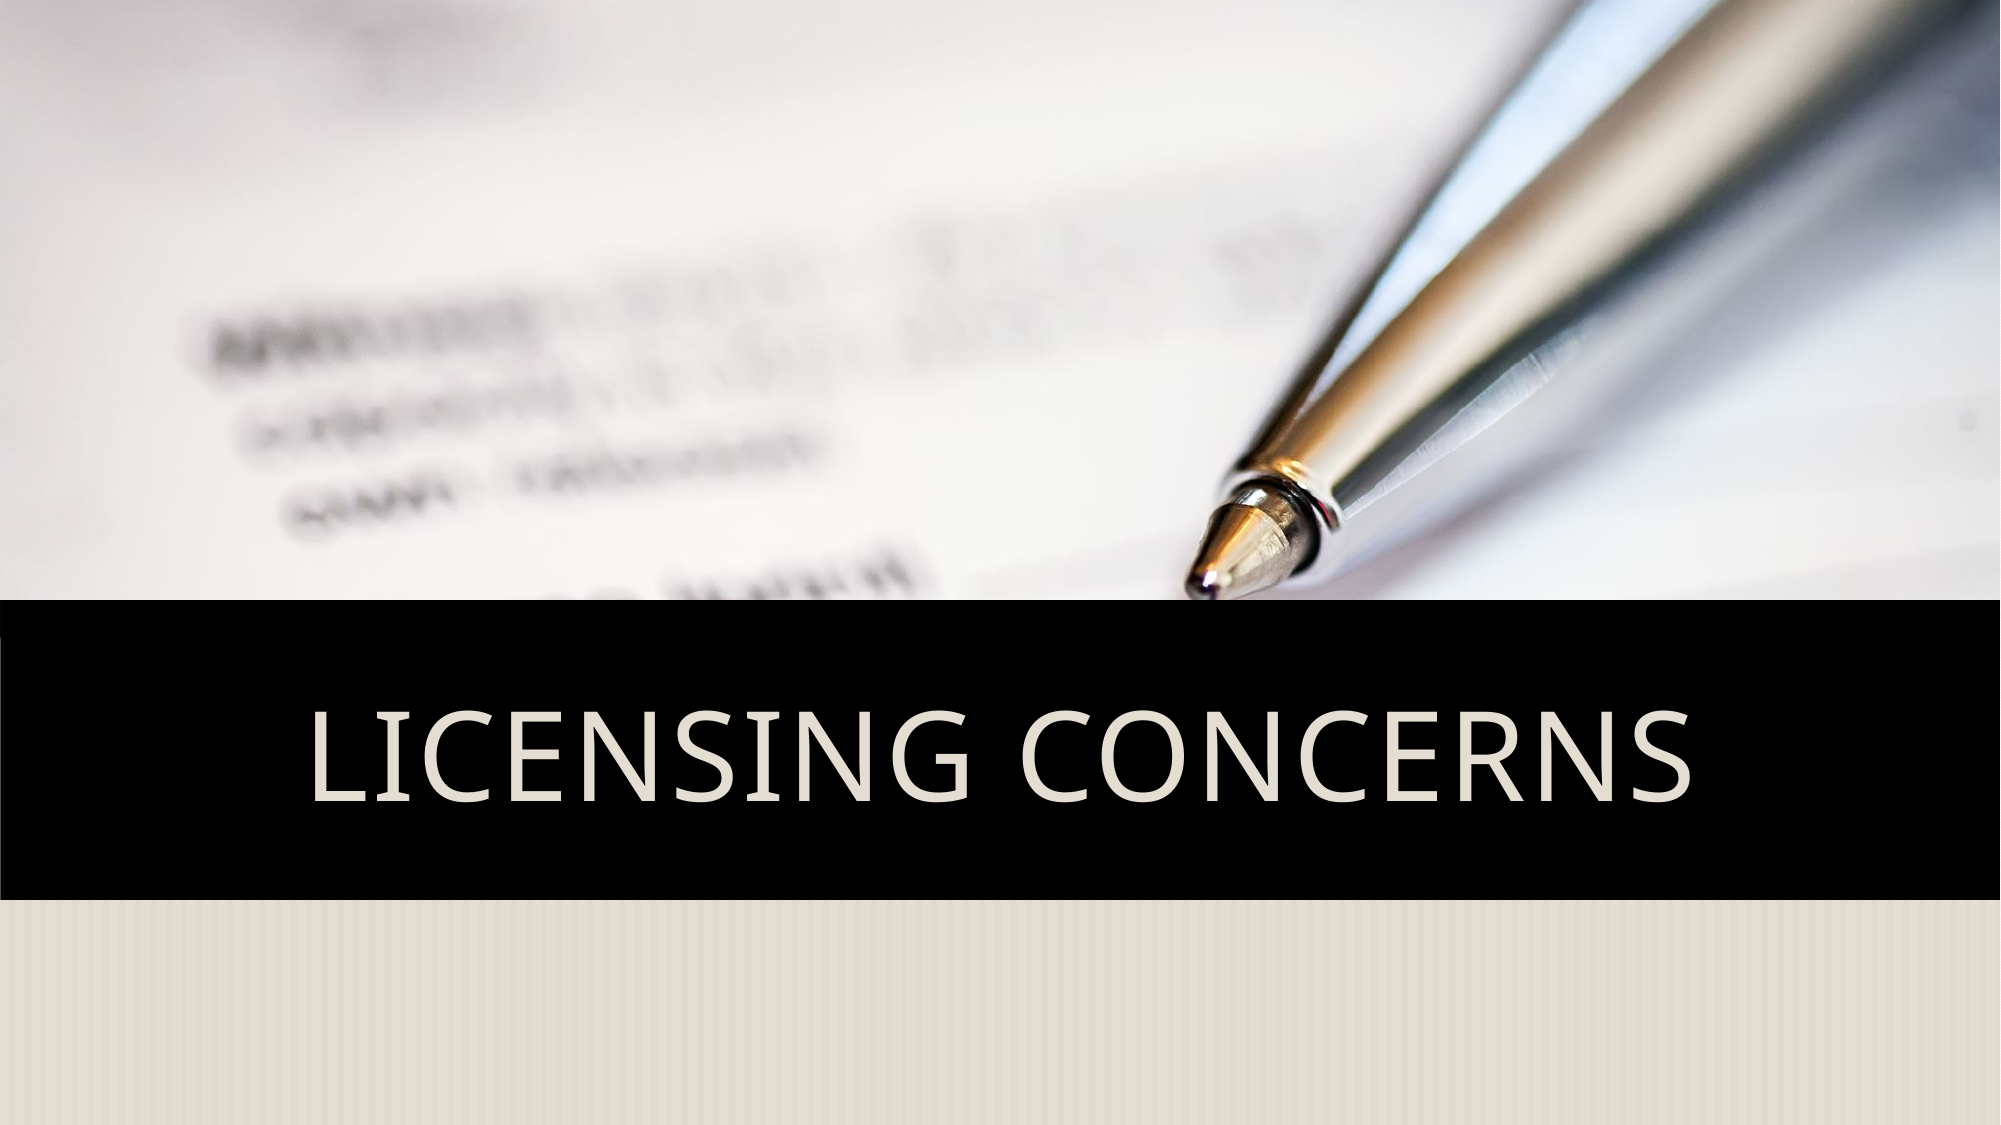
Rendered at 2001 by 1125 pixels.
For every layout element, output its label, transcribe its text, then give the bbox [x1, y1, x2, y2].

picture [0, 0, 2000, 601]
text_box [0, 612, 2000, 901]
title Licensing concerns [60, 622, 1942, 908]
